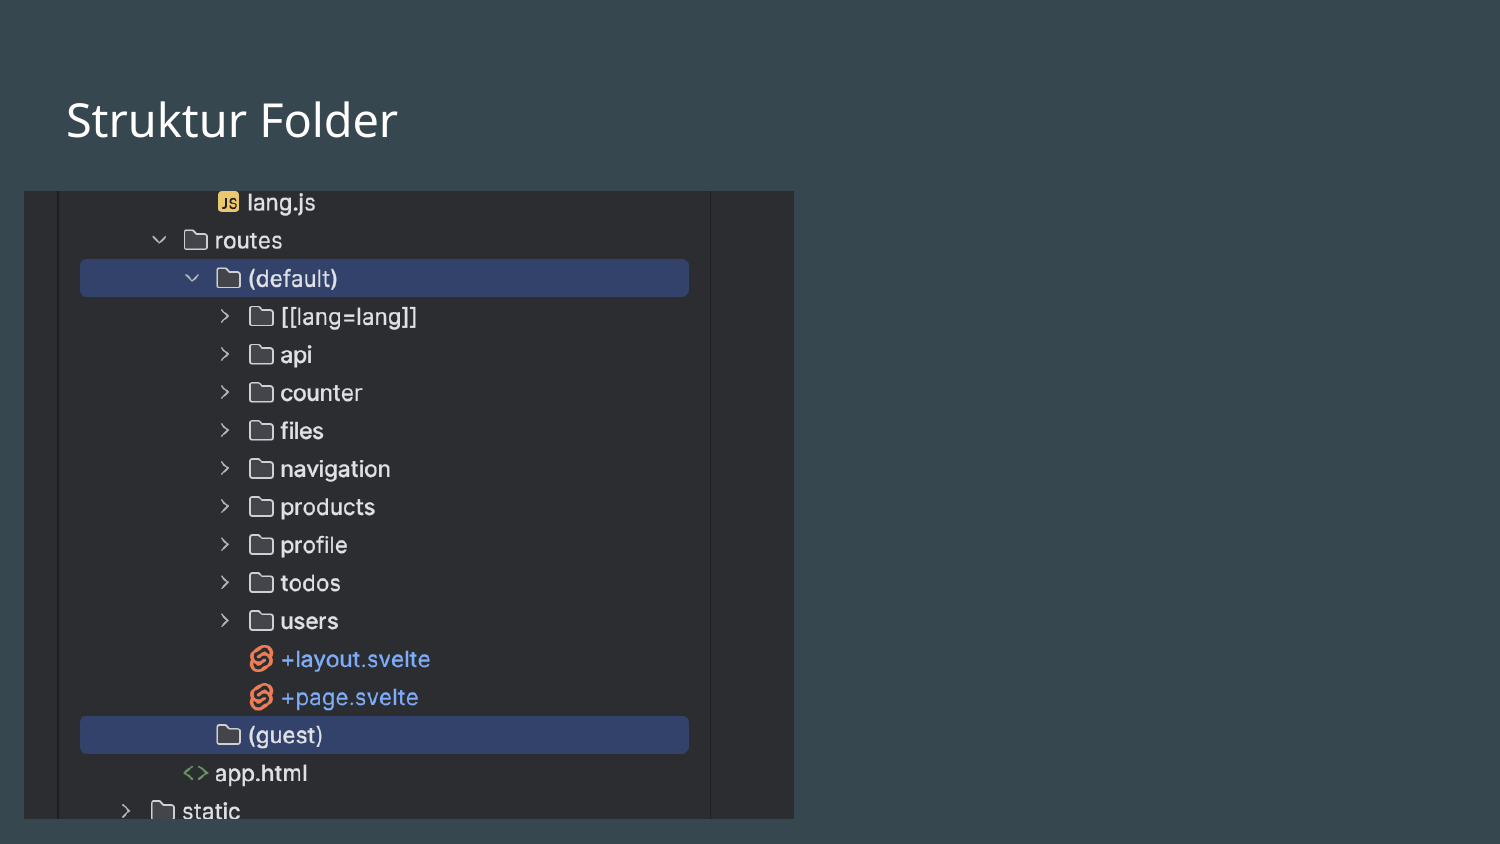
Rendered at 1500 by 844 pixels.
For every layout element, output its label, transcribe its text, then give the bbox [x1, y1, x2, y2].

title Struktur Folder [51, 72, 1449, 167]
picture [24, 191, 794, 819]
